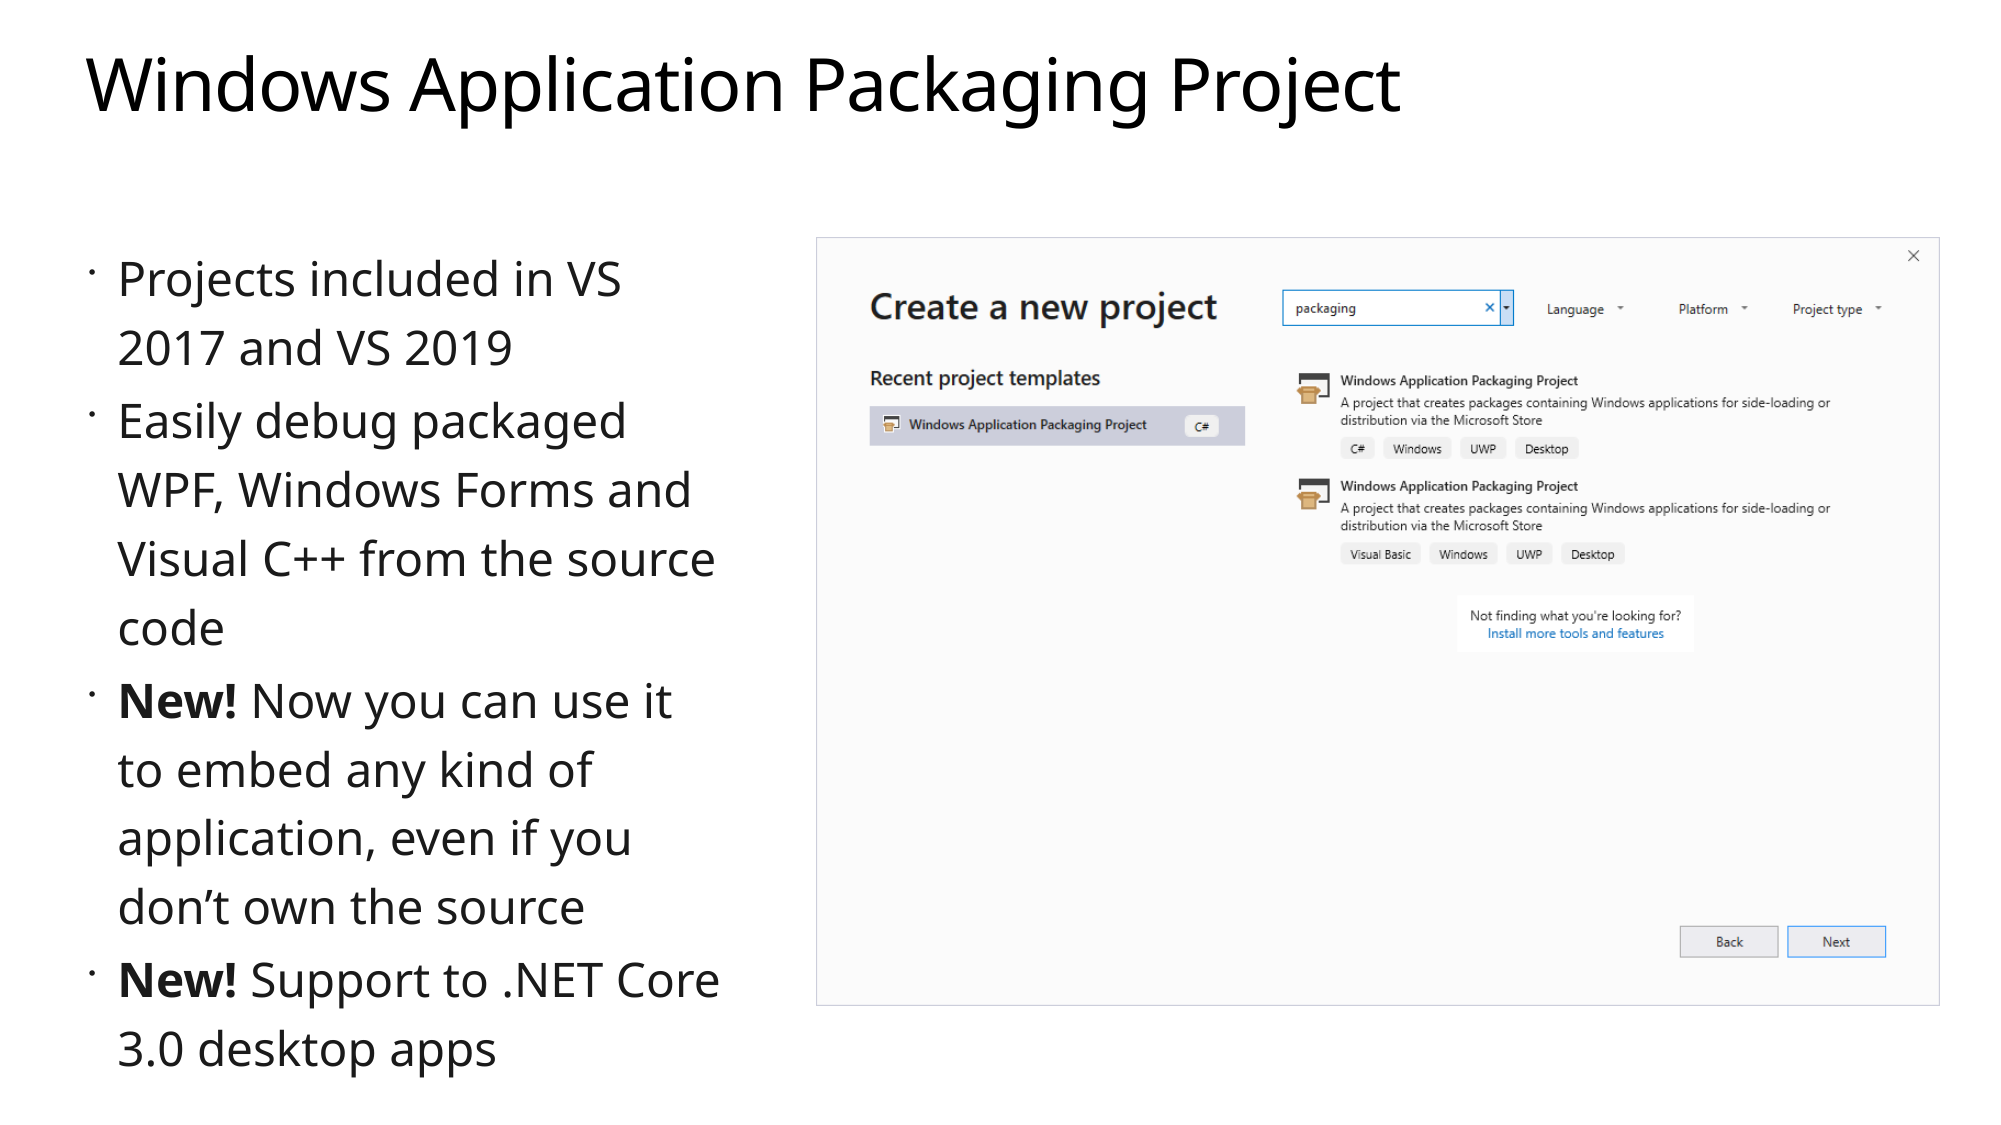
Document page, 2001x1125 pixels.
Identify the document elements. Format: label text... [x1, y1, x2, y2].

title Windows Application Packaging Project [85, 37, 1915, 127]
list Projects included in VS 2017 and VS 2019 Easily debug packaged WPF, Windows Forms and Visual C++ from the source code New! Now you can use it to embed any kind of application, even if you don’t own the source New! Support to .NET Core 3.0 desktop apps [85, 237, 731, 1088]
picture [815, 237, 1941, 1006]
